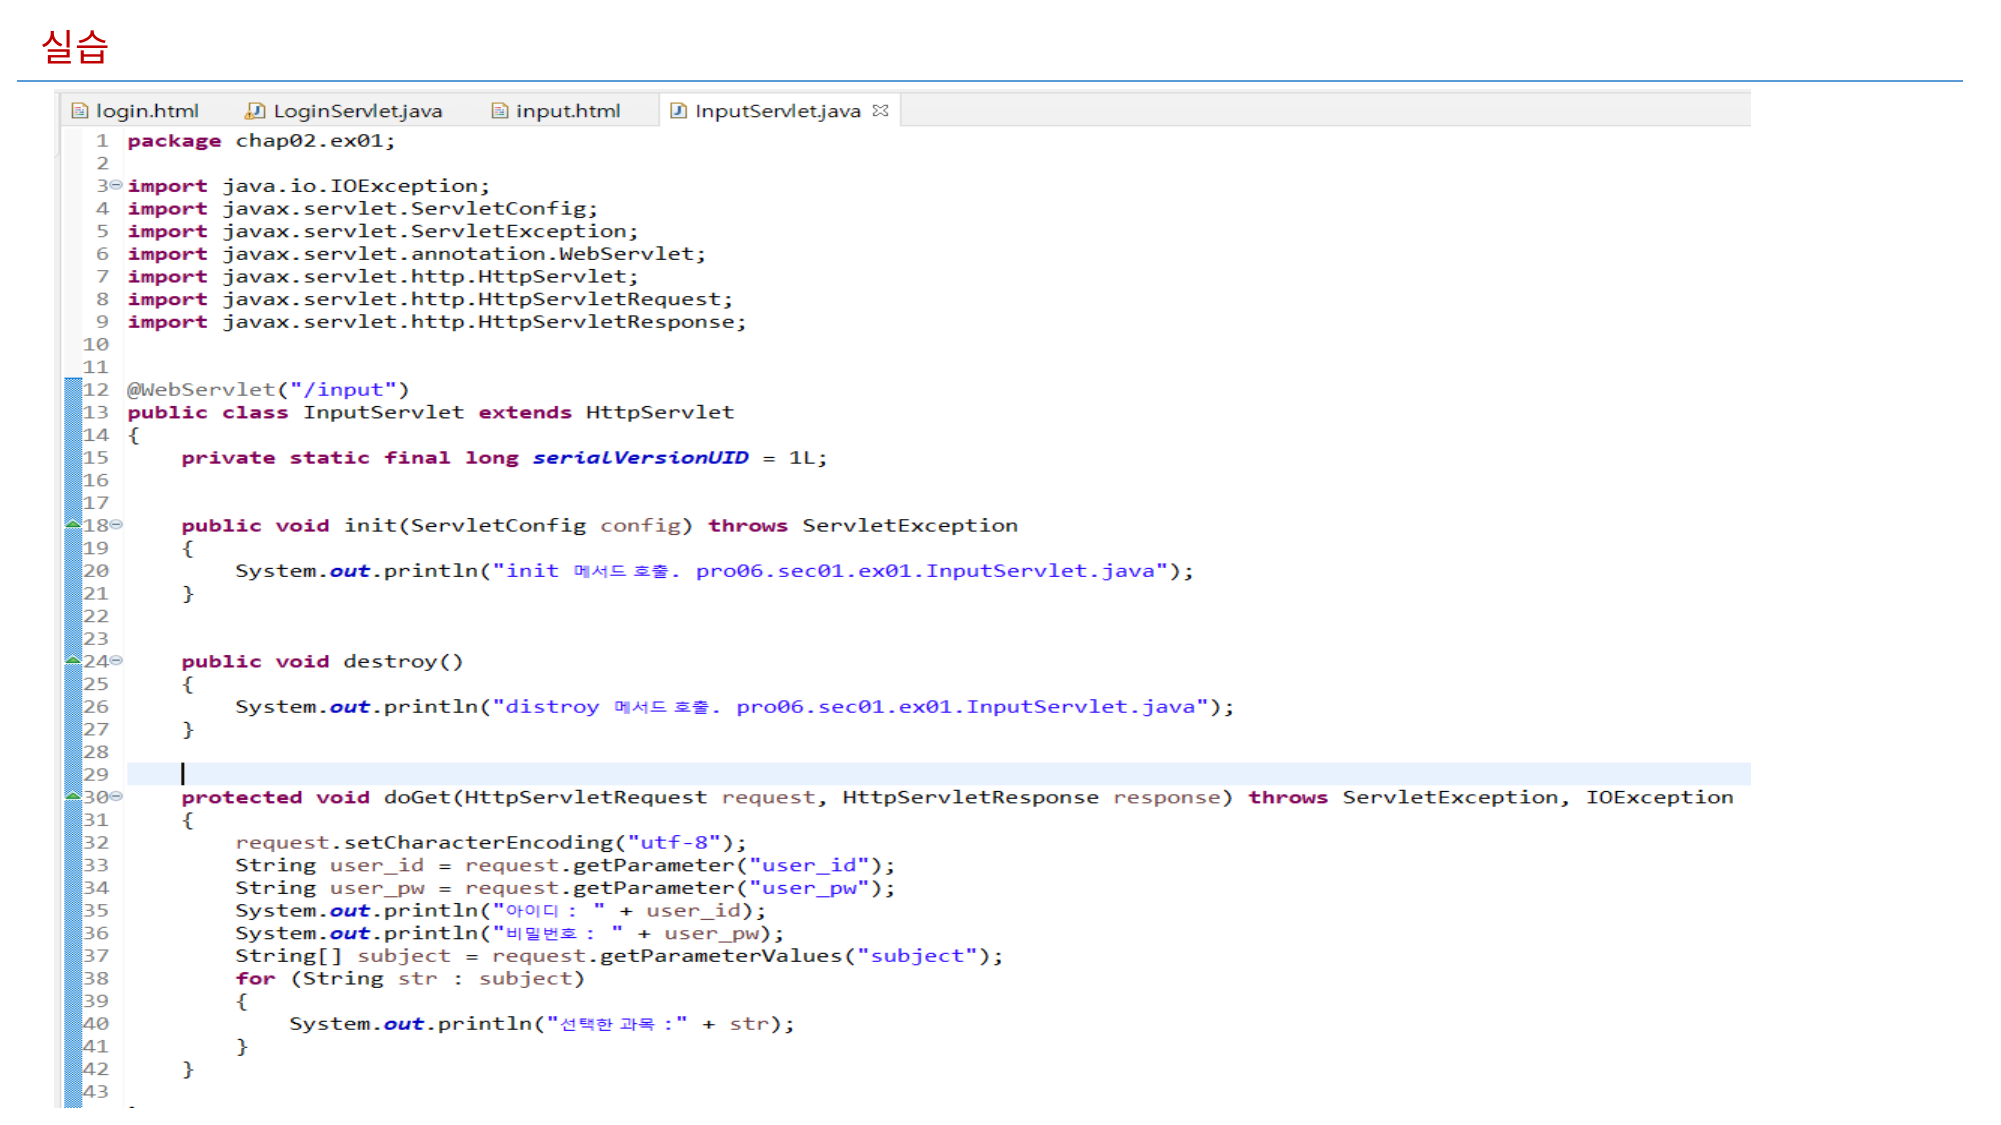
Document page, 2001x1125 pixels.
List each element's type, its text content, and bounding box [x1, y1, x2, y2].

picture [54, 89, 1751, 1109]
text_box 실습 [25, 16, 729, 77]
